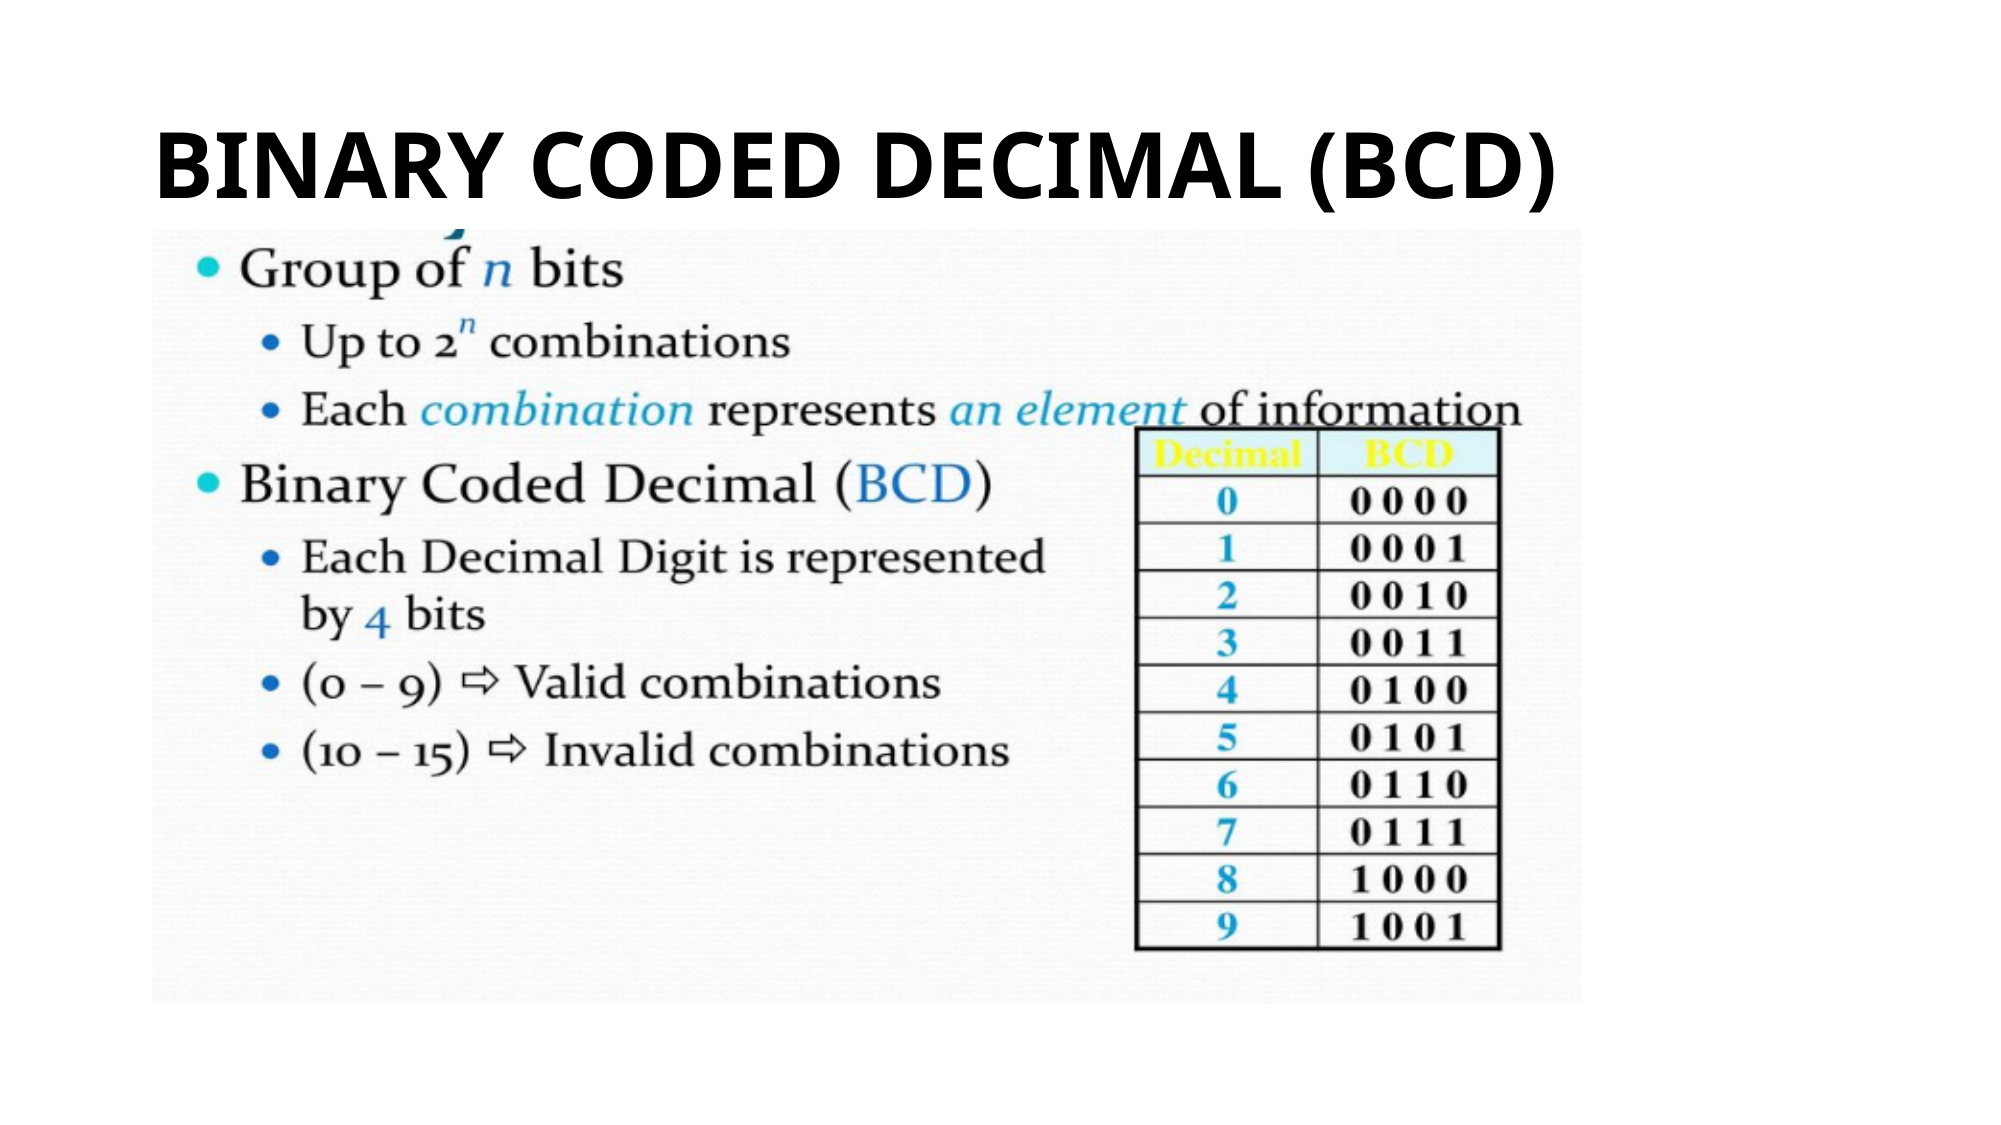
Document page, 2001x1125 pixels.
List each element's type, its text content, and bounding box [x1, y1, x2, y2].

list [152, 228, 1582, 1004]
title BINARY CODED DECIMAL (BCD) [137, 59, 1863, 278]
